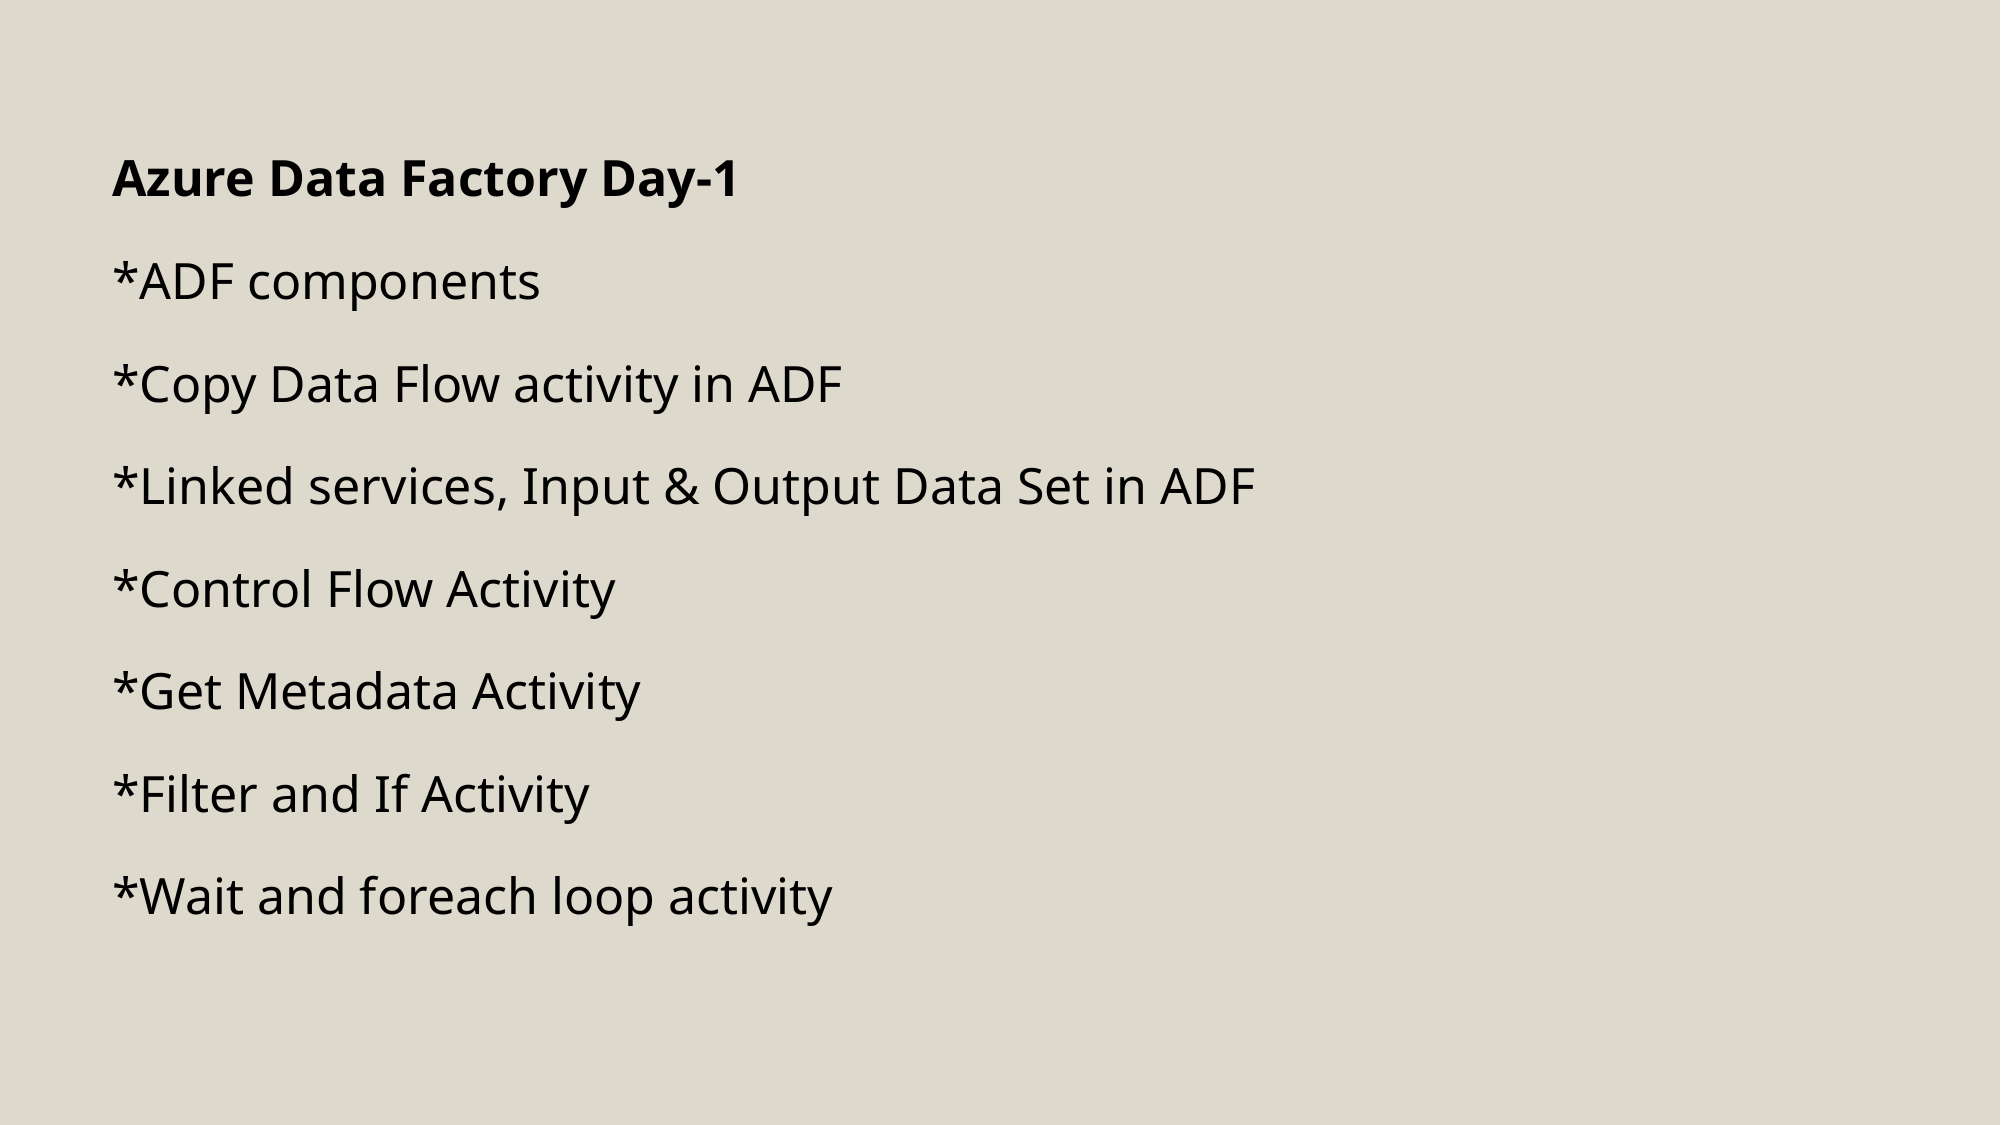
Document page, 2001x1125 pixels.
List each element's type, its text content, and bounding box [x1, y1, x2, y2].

text_box Azure Data Factory Day-1 *ADF components *Copy Data Flow activity in ADF *Linked services, Input & Output Data Set in ADF *Control Flow Activity *Get Metadata Activity *Filter and If Activity *Wait and foreach loop activity [97, 109, 1496, 1012]
